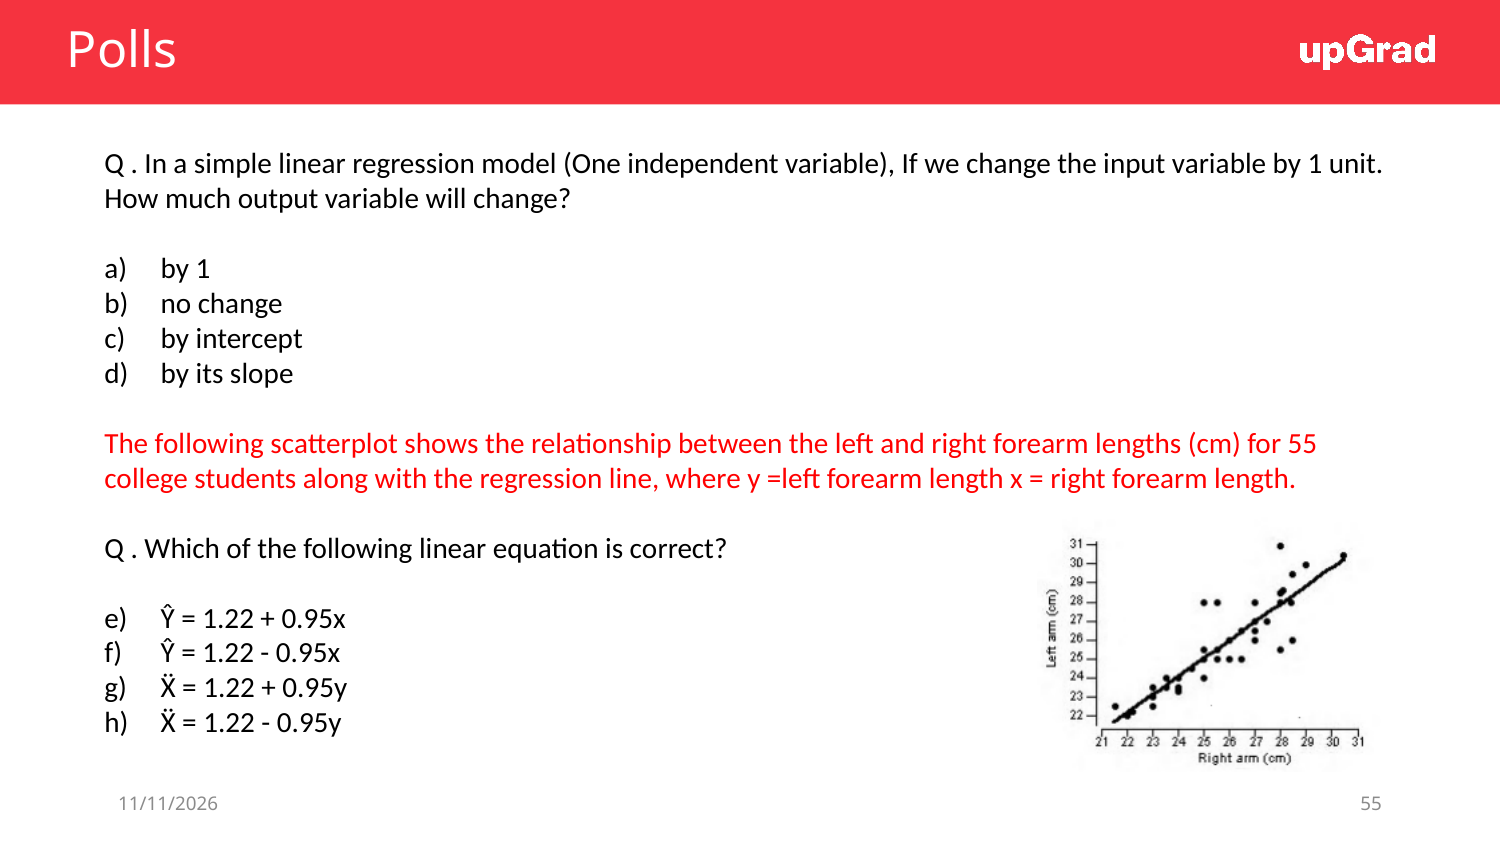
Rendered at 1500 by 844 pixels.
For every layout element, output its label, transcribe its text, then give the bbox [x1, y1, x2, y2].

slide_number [103, 782, 441, 827]
title Polls [51, 20, 665, 83]
picture [1037, 516, 1382, 772]
picture [1300, 34, 1435, 70]
text_box Q . In a simple linear regression model (One independent variable), If we change the input variable by 1 unit. How much output variable will change? by 1 no change by intercept by its slope The following scatterplot shows the relationship between the left and right forearm lengths (cm) for 55 college students along with the regression line, where y =left forearm length x = right forearm length. Q . Which of the following linear equation is correct? Ŷ = 1.22 + 0.95x Ŷ = 1.22 - 0.95x Ẍ = 1.22 + 0.95y Ẍ = 1.22 - 0.95y [89, 137, 1434, 782]
slide_number 55 [1059, 782, 1397, 827]
